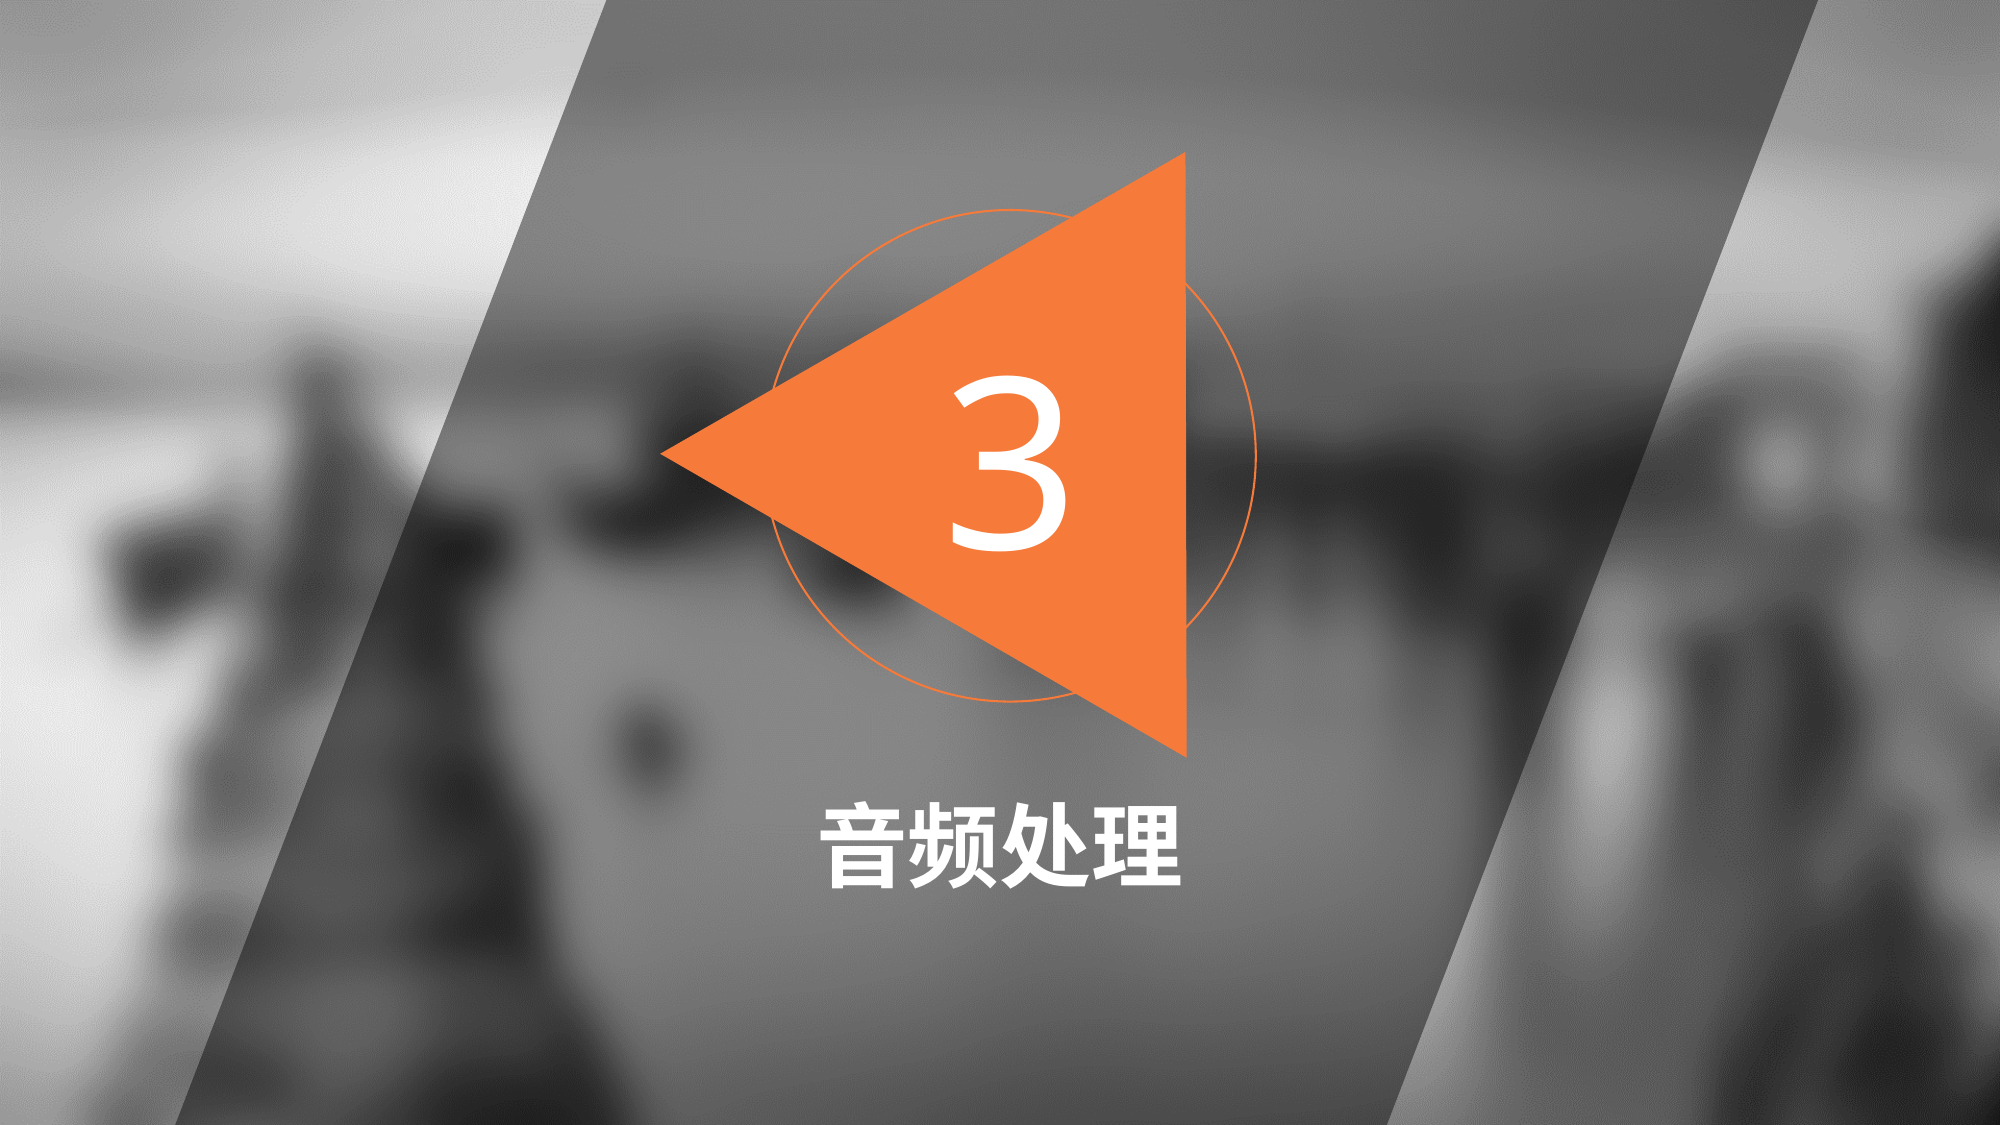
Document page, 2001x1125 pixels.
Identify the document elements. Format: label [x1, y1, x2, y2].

picture [0, 0, 2000, 1125]
text_box [732, 111, 1341, 709]
